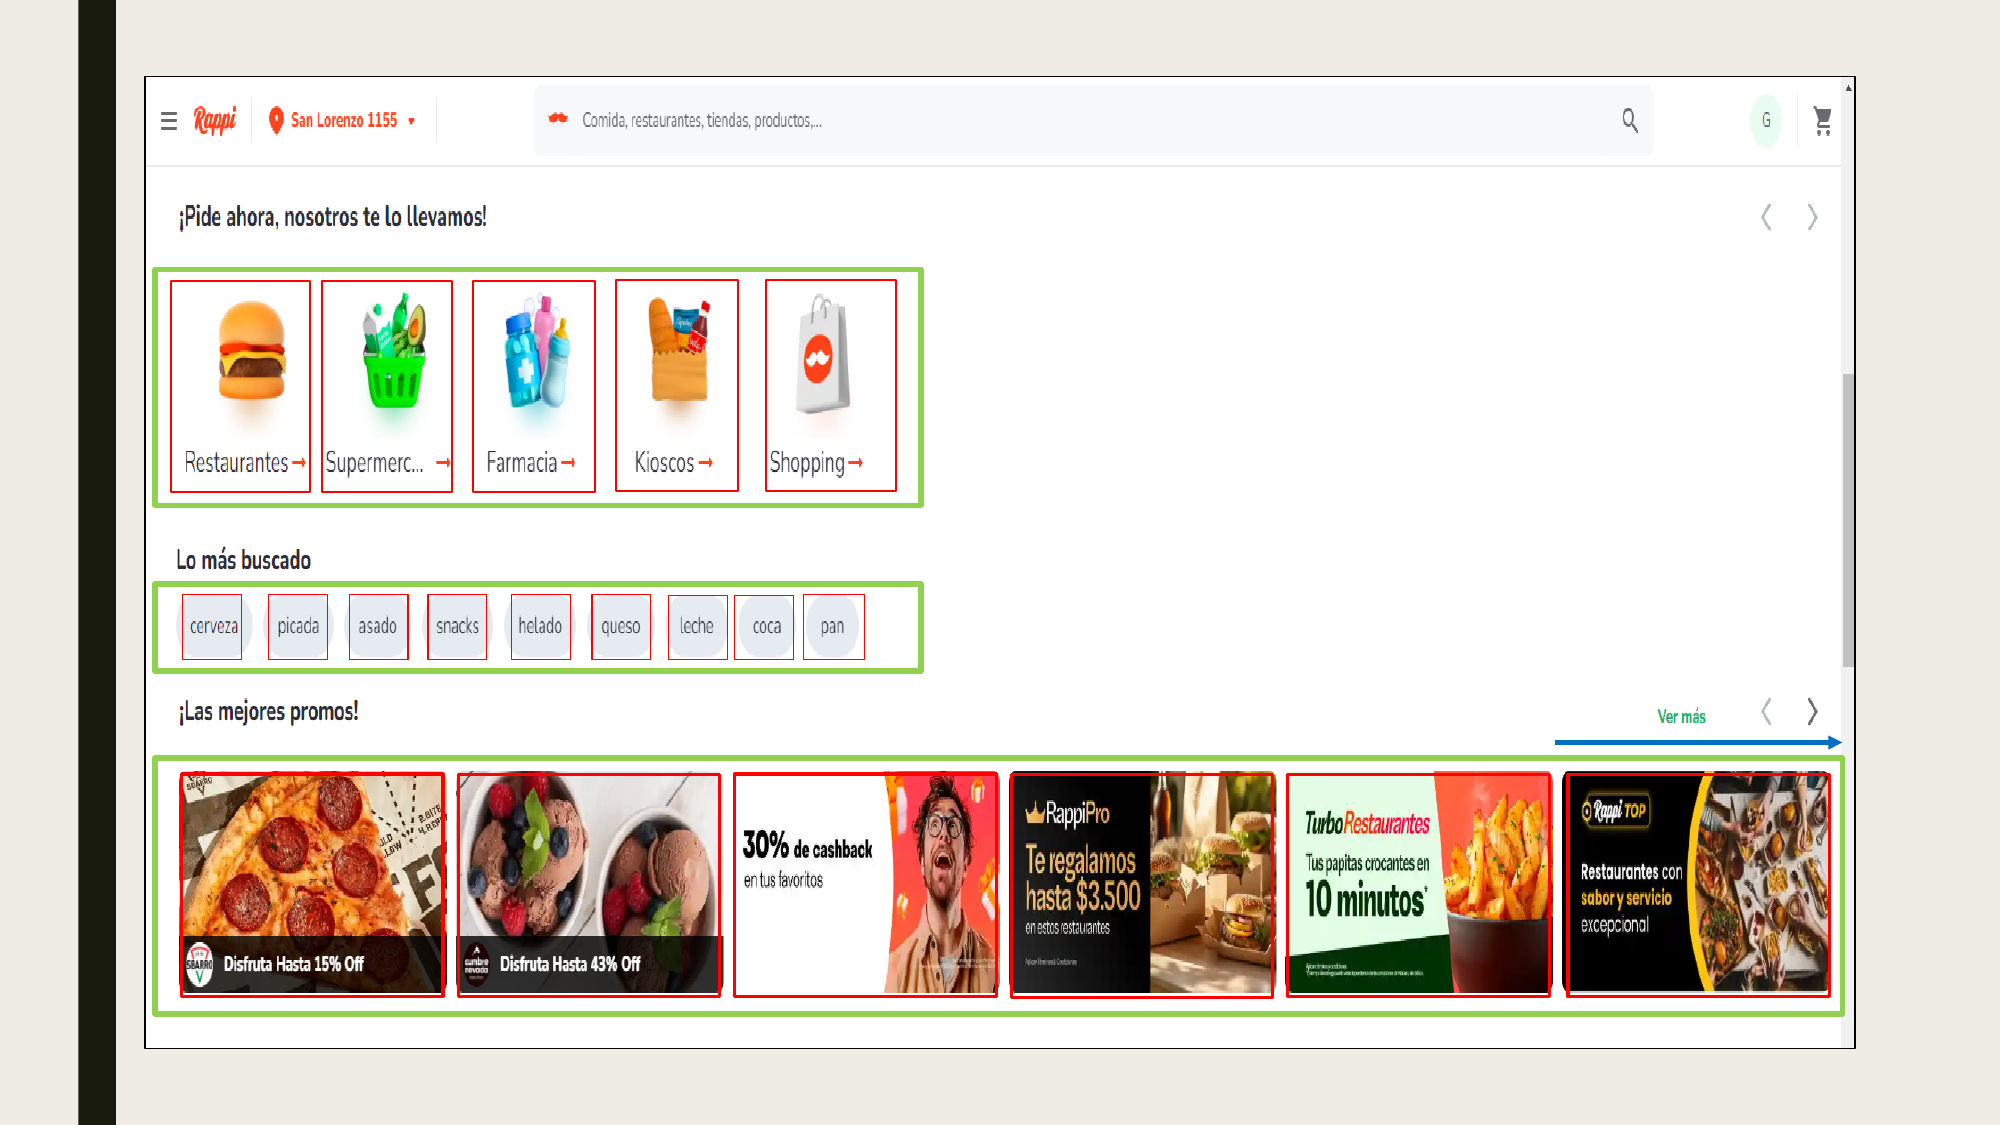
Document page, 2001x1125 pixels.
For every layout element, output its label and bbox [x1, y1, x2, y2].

picture [145, 77, 1855, 1048]
